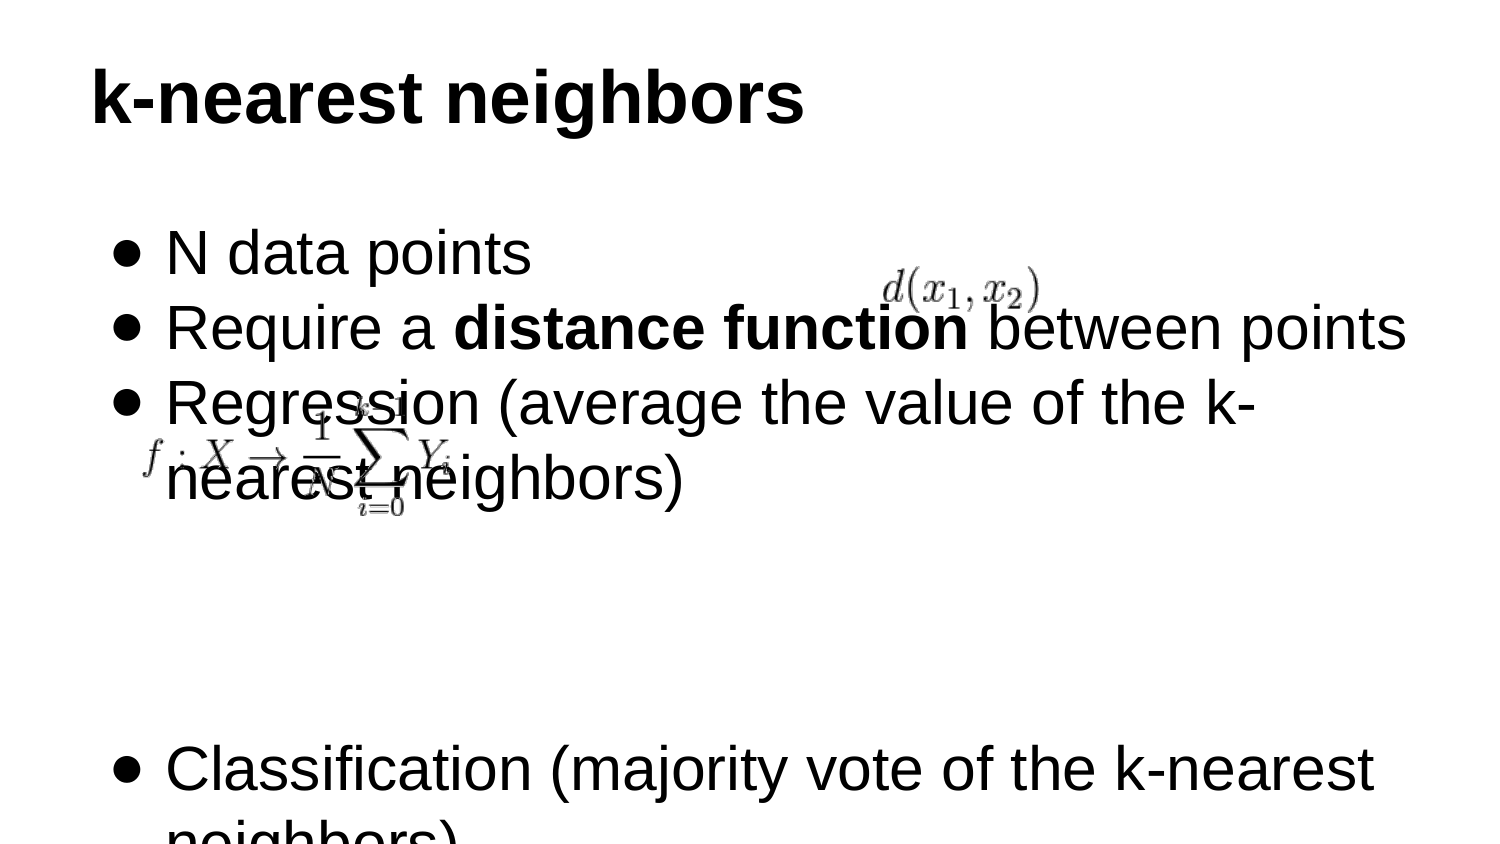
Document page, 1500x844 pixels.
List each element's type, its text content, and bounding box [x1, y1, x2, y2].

picture [883, 266, 1039, 313]
title k-nearest neighbors [75, 33, 1425, 175]
picture [142, 396, 452, 516]
list N data points Require a distance function between points Regression (average the value of the k-nearest neighbors) Classification (majority vote of the k-nearest neighbors) [75, 196, 1425, 808]
